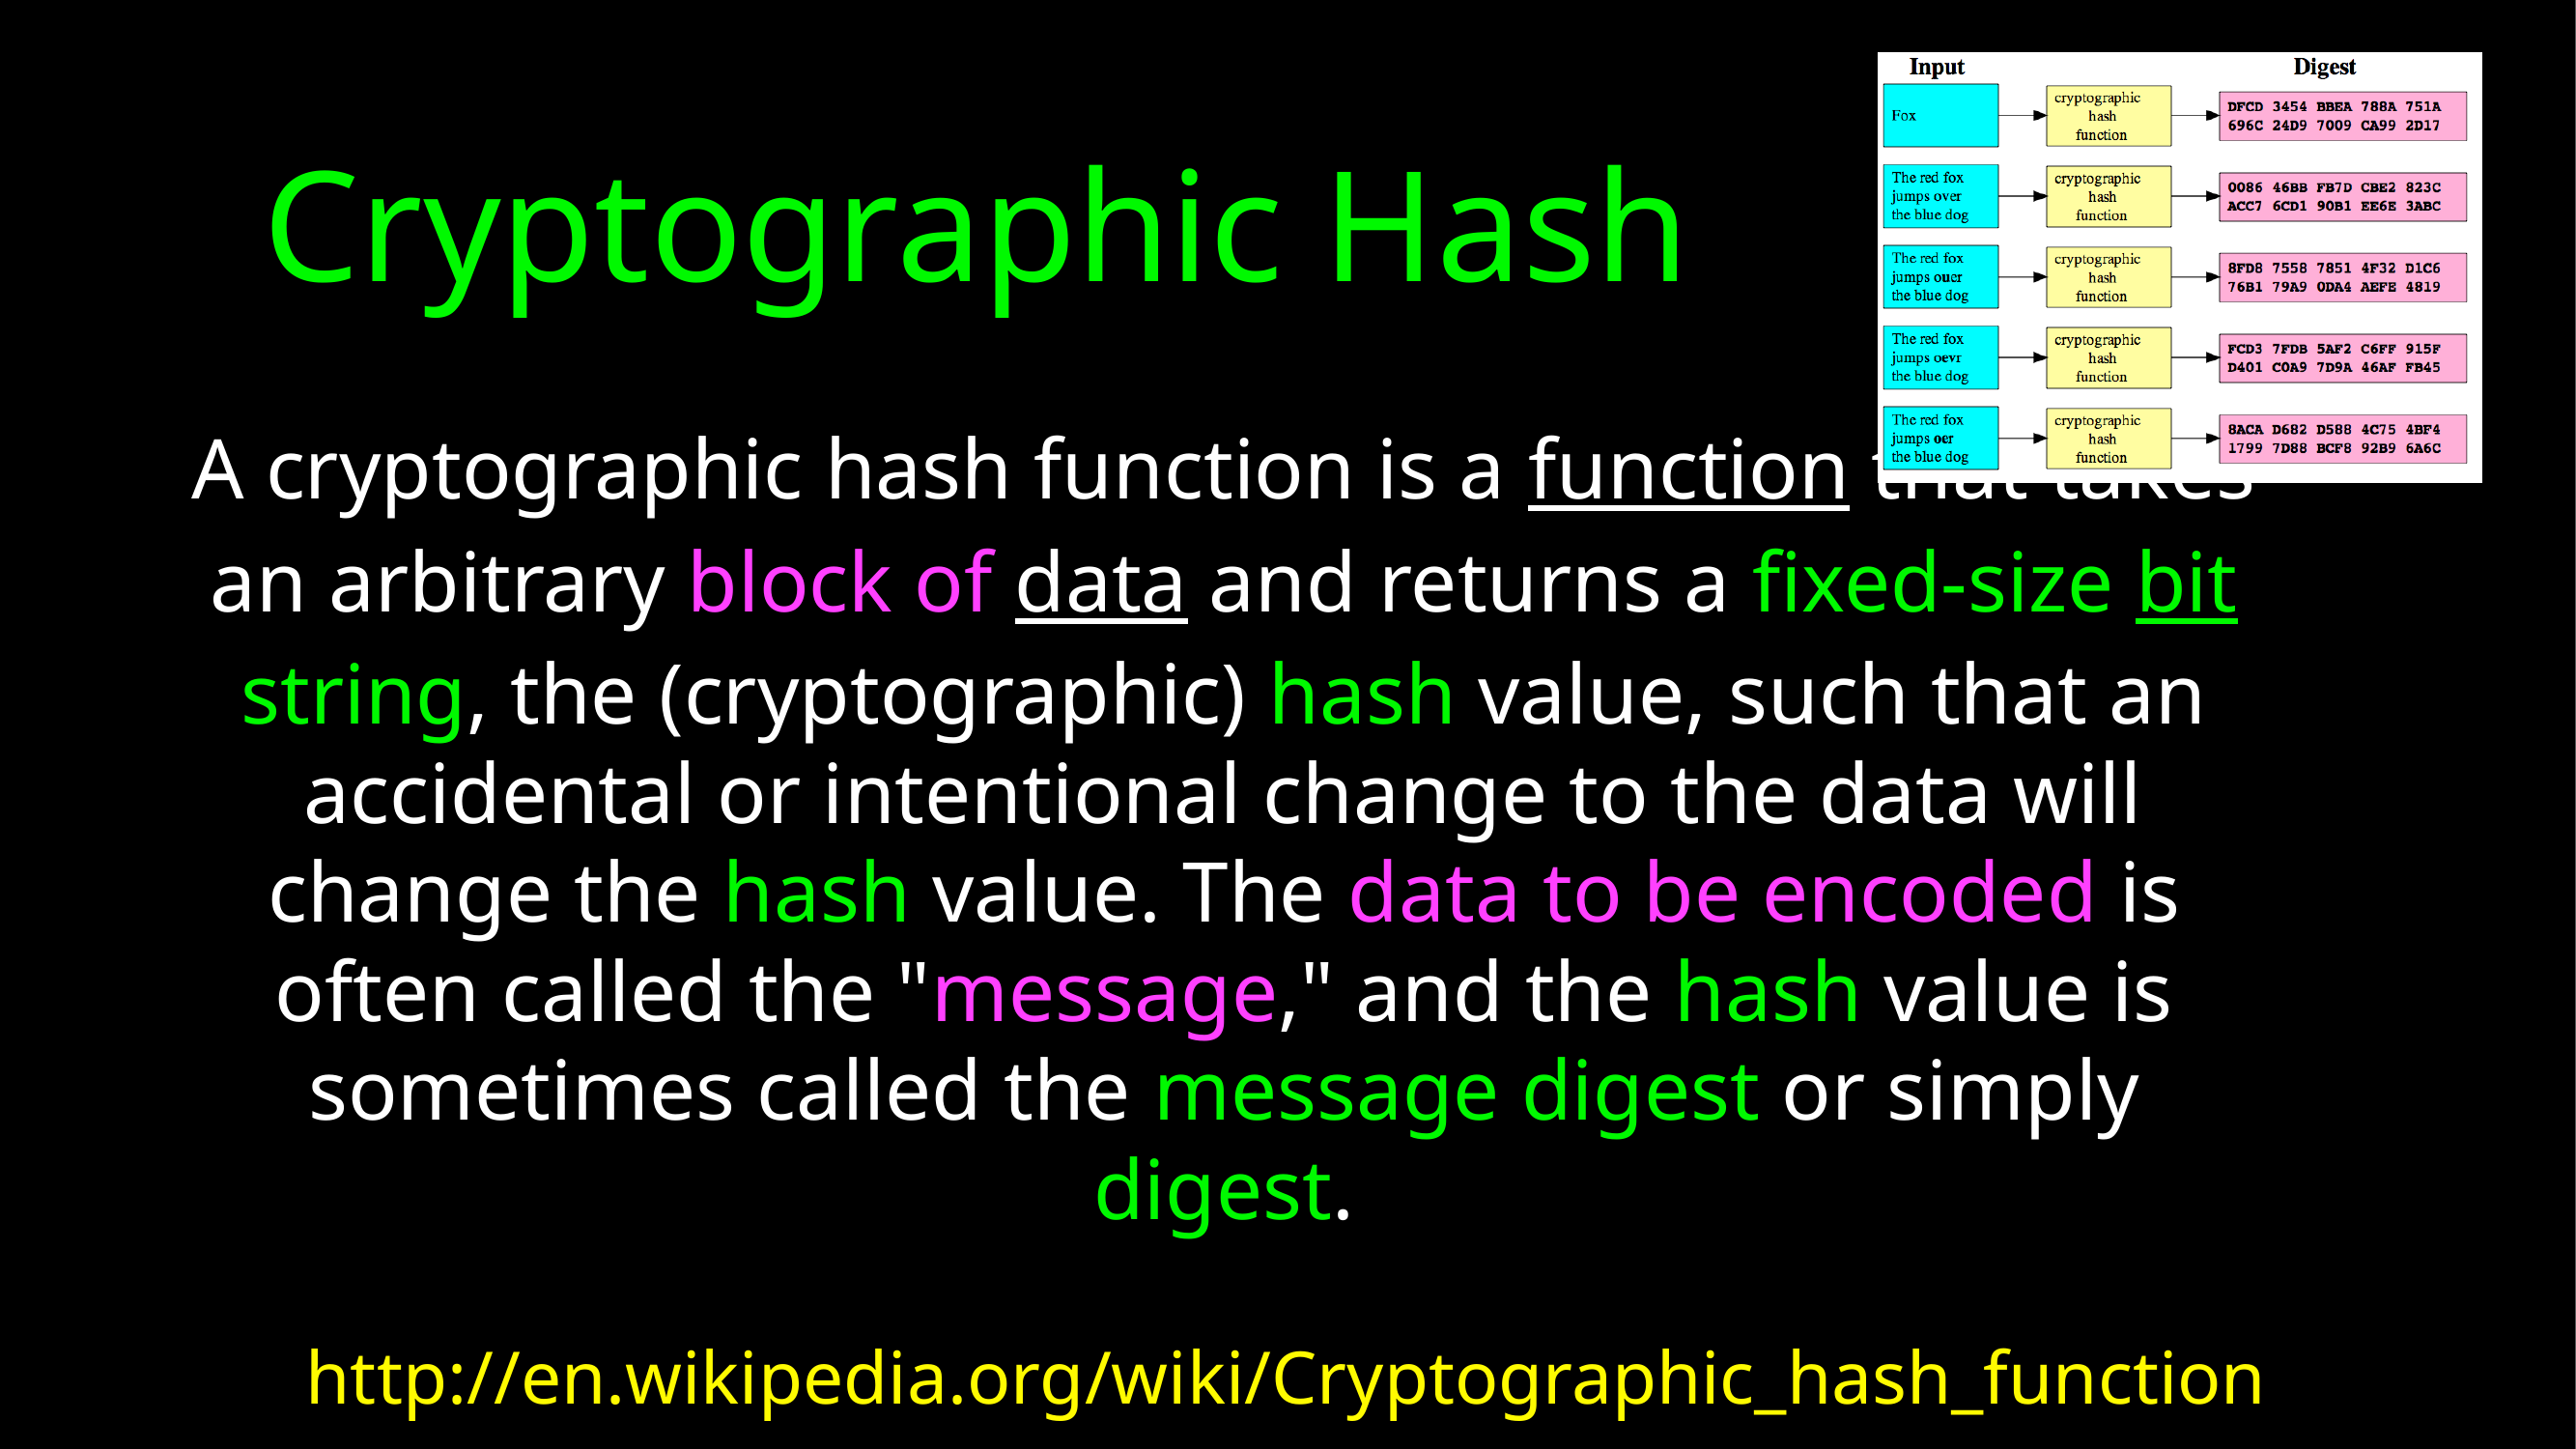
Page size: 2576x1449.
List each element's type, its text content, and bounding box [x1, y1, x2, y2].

picture [1877, 51, 2482, 484]
title Cryptographic Hash [183, 38, 1771, 404]
text_box A cryptographic hash function is a function that takes an arbitrary block of data and returns a fixed-size bit string, the (cryptographic) hash value, such that an accidental or intentional change to the data will change the hash value. The data to be encoded is often called the "message," and the hash value is sometimes called the message digest or simply digest. [164, 409, 2284, 1244]
text_box http://en.wikipedia.org/wiki/Cryptographic_hash_function [297, 1323, 2276, 1428]
